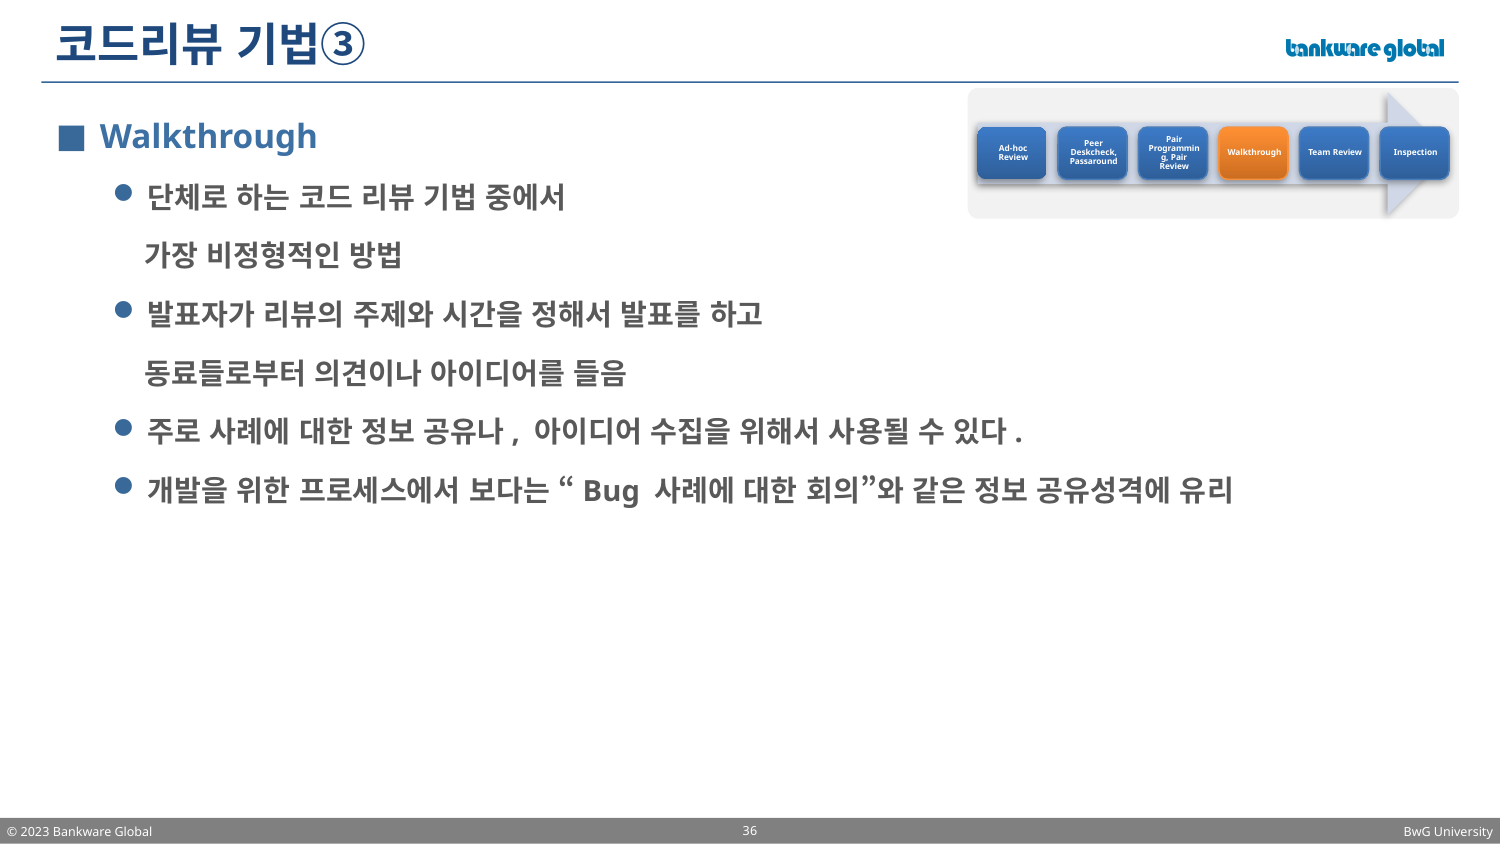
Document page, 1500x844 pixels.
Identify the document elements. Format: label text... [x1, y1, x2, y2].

title 코드리뷰 기법③ [40, 17, 1459, 77]
list Walkthrough 단체로 하는 코드 리뷰 기법 중에서 가장 비정형적인 방법 발표자가 리뷰의 주제와 시간을 정해서 발표를 하고 동료들로부터 의견이나 아이디어를 들음 주로 사례에 대한 정보 공유나, 아이디어 수집을 위해서 사용될 수 있다. 개발을 위한 프로세스에서 보다는 “Bug 사례에 대한 회의”와 같은 정보 공유성격에 유리 [40, 87, 1459, 785]
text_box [967, 87, 1460, 219]
slide_number 36 [741, 823, 759, 840]
